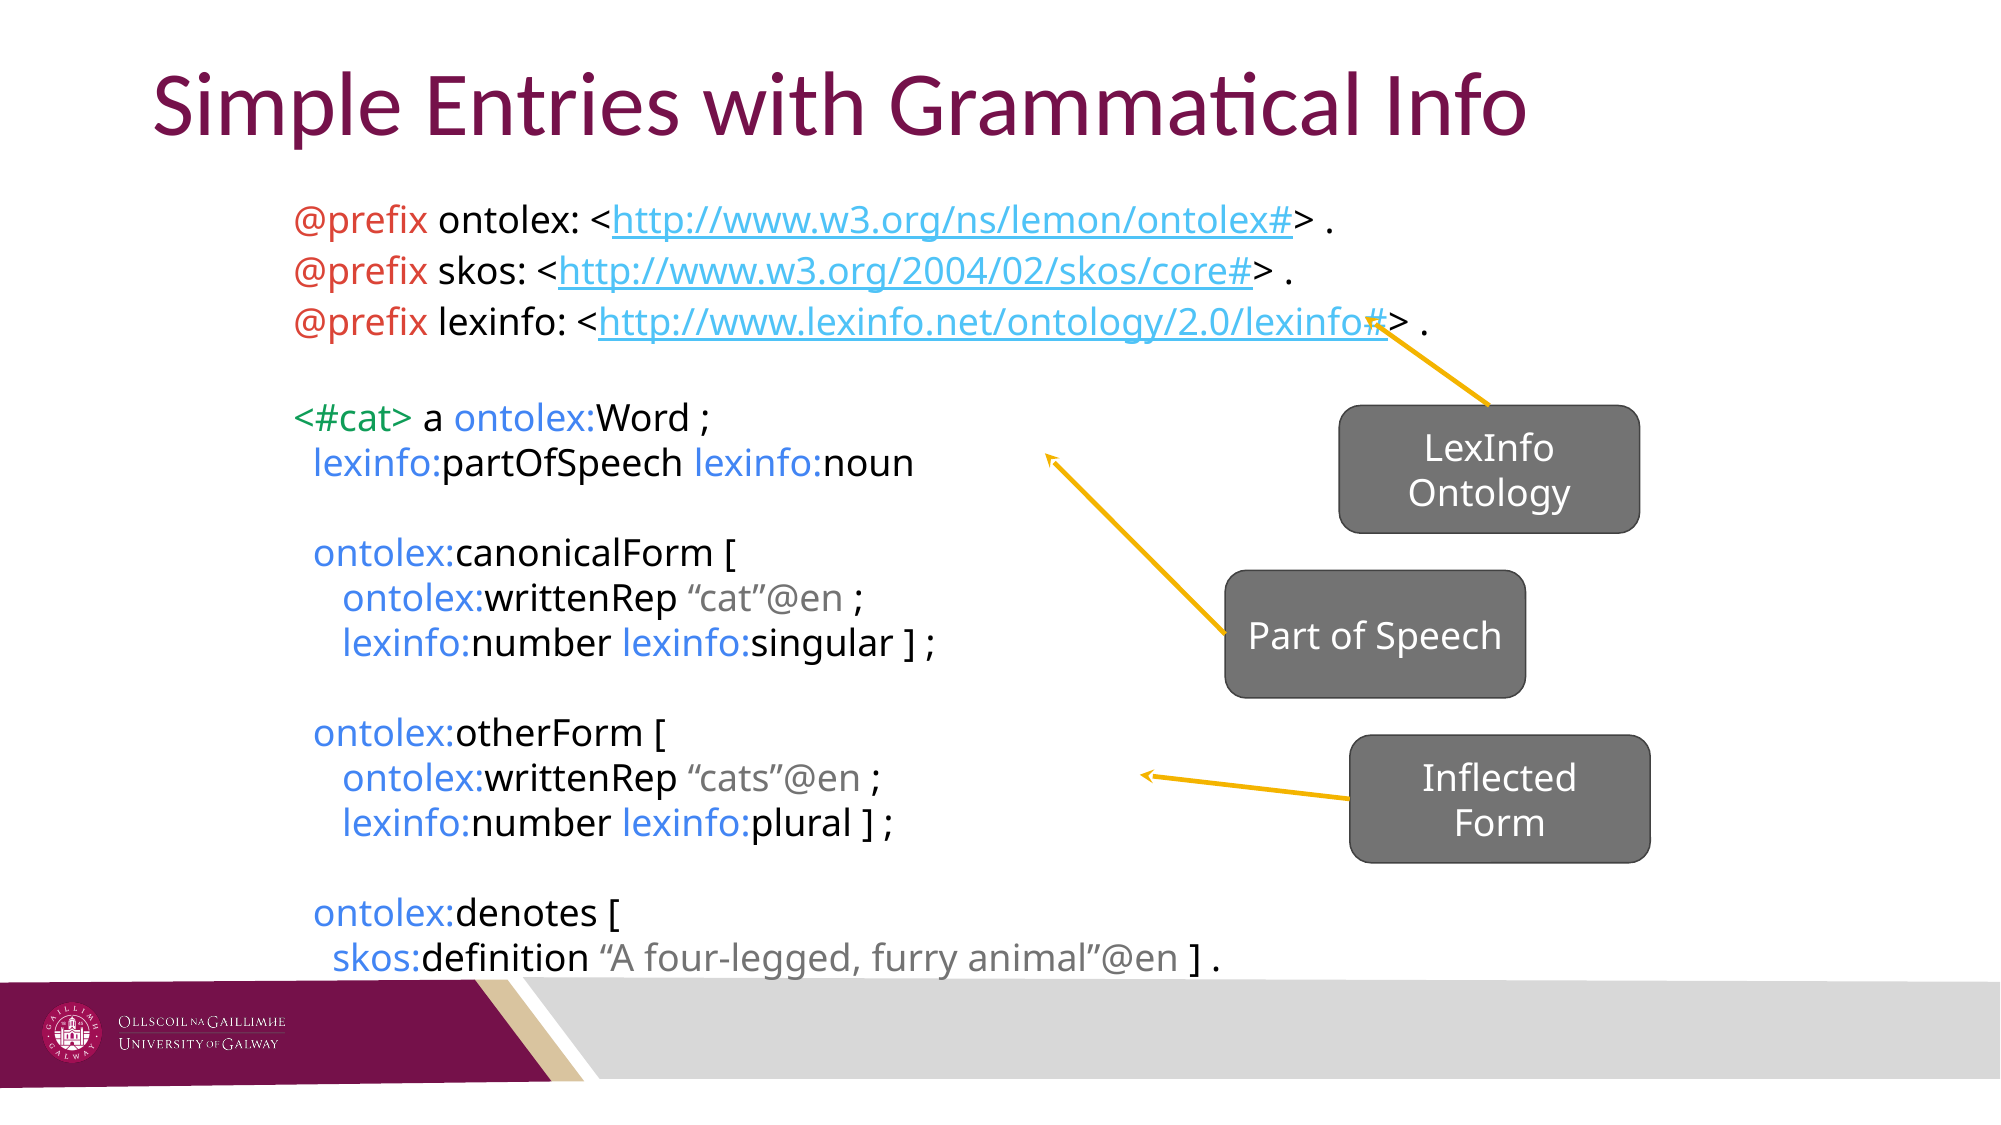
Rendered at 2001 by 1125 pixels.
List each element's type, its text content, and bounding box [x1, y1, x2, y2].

text_box LexInfo Ontology [1339, 405, 1640, 534]
text_box @prefix ontolex: <http://www.w3.org/ns/lemon/ontolex#> . @prefix skos: <http://www.w3.org/2004/02/skos/core#> . @prefix lexinfo: <http://www.lexinfo.net/ontology/2.0/lexinfo#> . <#cat> a ontolex:Word ; lexinfo:partOfSpeech lexinfo:noun ontolex:canonicalForm [ ontolex:writtenRep “cat”@en ; lexinfo:number lexinfo:singular ] ; ontolex:otherForm [ ontolex:writtenRep “cats”@en ; lexinfo:number lexinfo:plural ] ; ontolex:denotes [ skos:definition “A four-legged, furry animal”@en ] . [278, 180, 1884, 1070]
text_box Inflected Form [1349, 735, 1651, 863]
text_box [1139, 774, 1350, 800]
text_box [1044, 453, 1226, 635]
text_box Part of Speech [1225, 570, 1526, 698]
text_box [1364, 316, 1490, 406]
picture [42, 1002, 278, 1063]
title Simple Entries with Grammatical Info [137, 0, 1863, 215]
